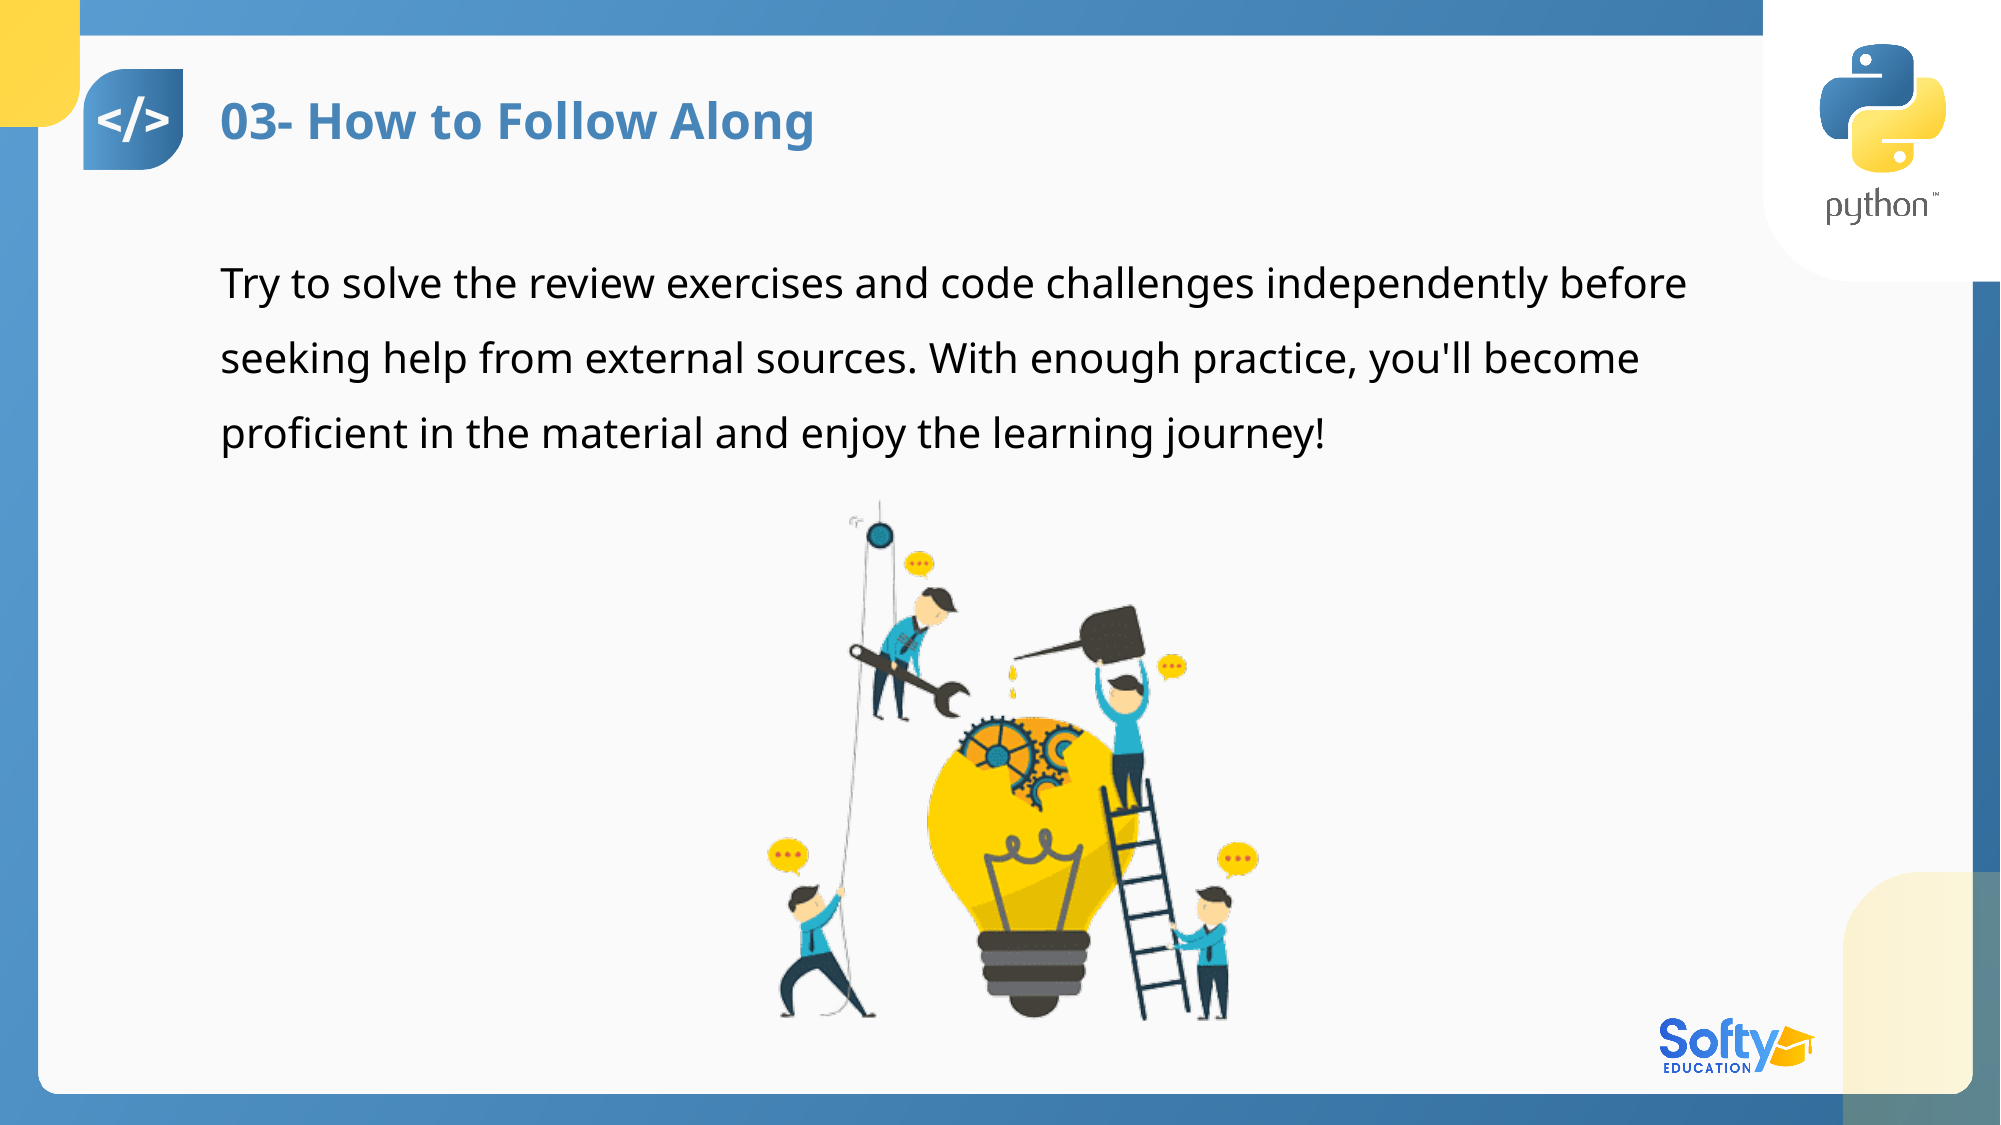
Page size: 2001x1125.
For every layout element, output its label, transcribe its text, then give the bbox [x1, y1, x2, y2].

picture [0, 0, 2000, 1125]
text_box 03- How to Follow Along [205, 74, 1638, 165]
text_box Try to solve the review exercises and code challenges independently before seeking help from external sources. With enough practice, you'll become proficient in the material and enjoy the learning journey! [205, 216, 1781, 472]
